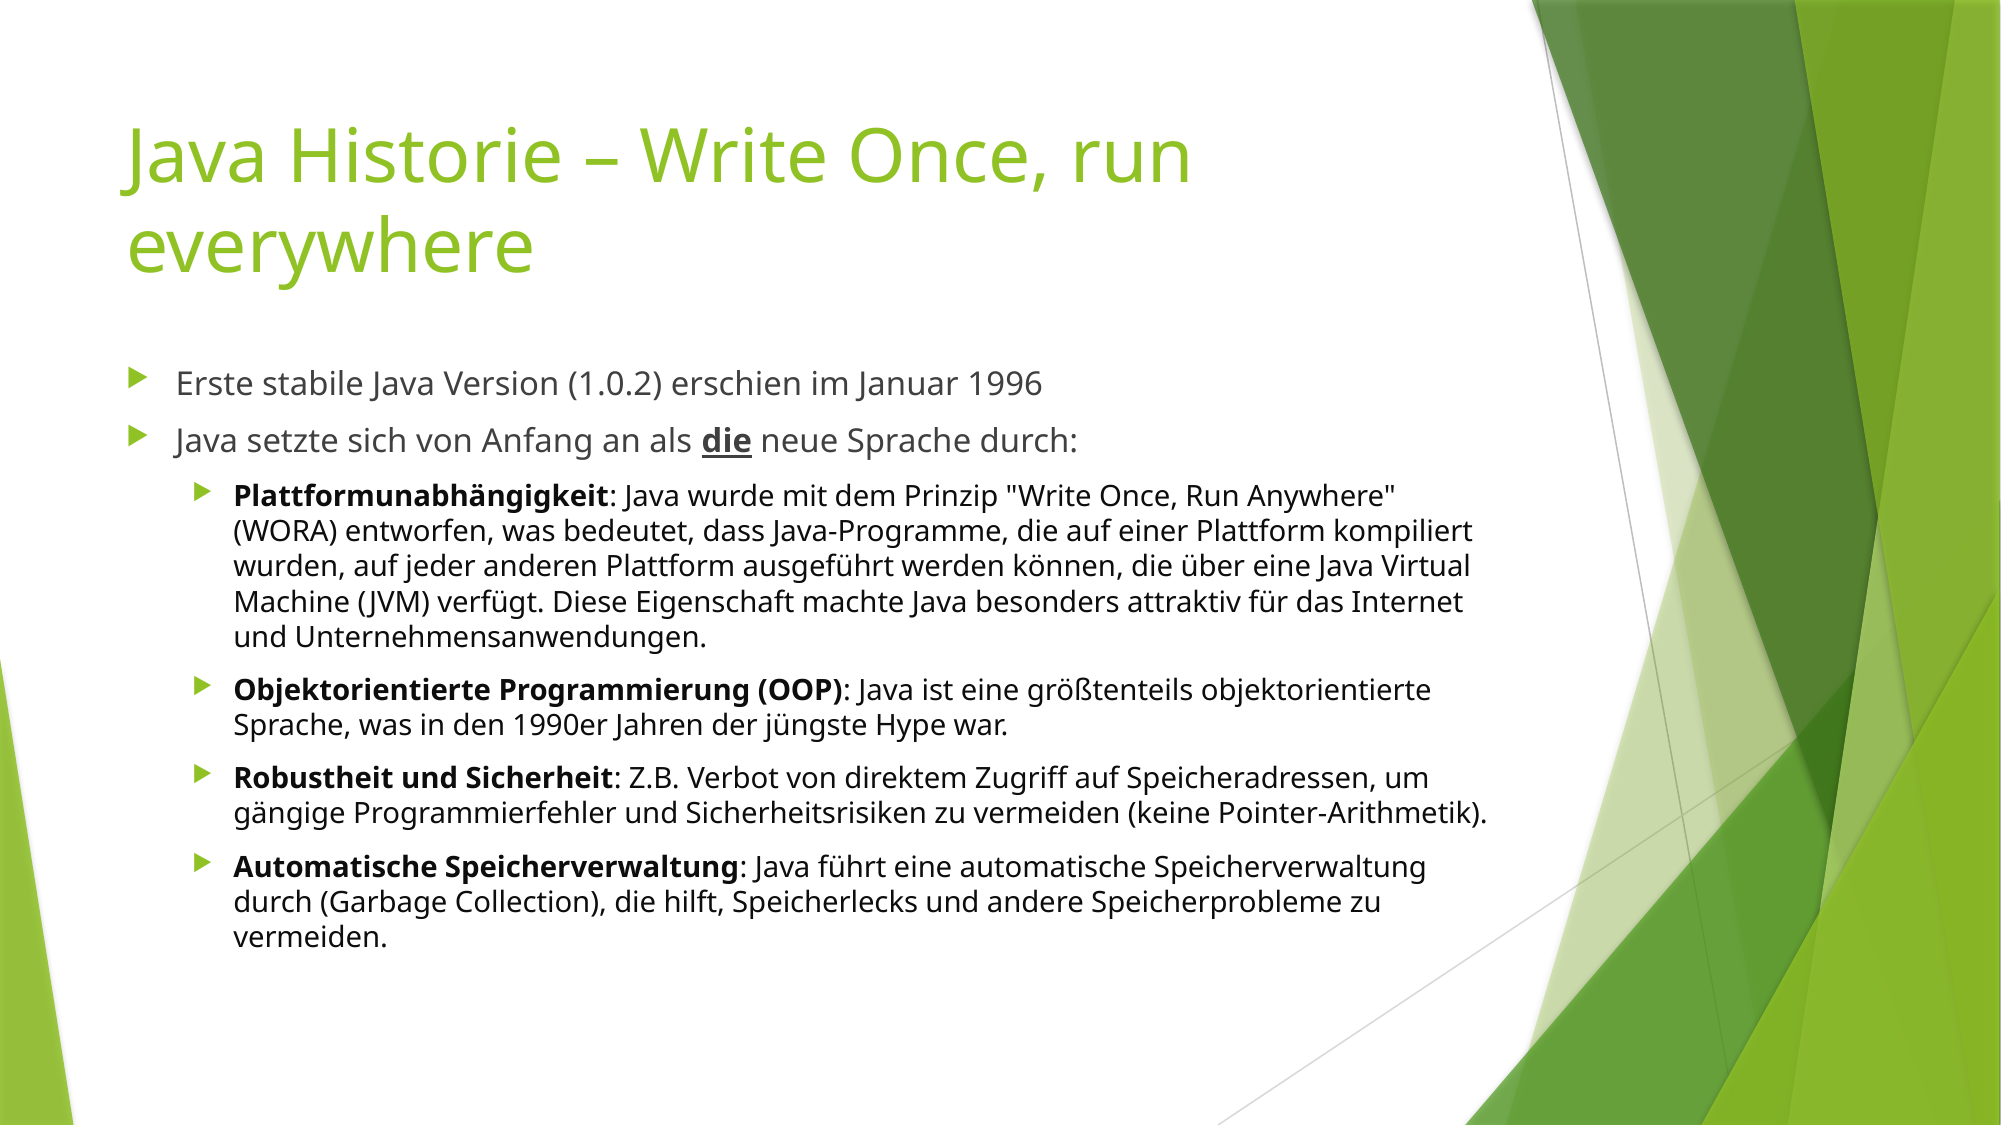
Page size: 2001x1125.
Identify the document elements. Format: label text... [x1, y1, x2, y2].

list Erste stabile Java Version (1.0.2) erschien im Januar 1996 Java setzte sich von Anfang an als die neue Sprache durch: Plattformunabhängigkeit: Java wurde mit dem Prinzip "Write Once, Run Anywhere" (WORA) entworfen, was bedeutet, dass Java-Programme, die auf einer Plattform kompiliert wurden, auf jeder anderen Plattform ausgeführt werden können, die über eine Java Virtual Machine (JVM) verfügt. Diese Eigenschaft machte Java besonders attraktiv für das Internet und Unternehmensanwendungen. Objektorientierte Programmierung (OOP): Java ist eine größtenteils objektorientierte Sprache, was in den 1990er Jahren der jüngste Hype war. Robustheit und Sicherheit: Z.B. Verbot von direktem Zugriff auf Speicheradressen, um gängige Programmierfehler und Sicherheitsrisiken zu vermeiden (keine Pointer-Arithmetik). Automatische Speicherverwaltung: Java führt eine automatische Speicherverwaltung durch (Garbage Collection), die hilft, Speicherlecks und andere Speicherprobleme zu vermeiden. [111, 354, 1522, 992]
title Java Historie – Write Once, run everywhere [111, 99, 1522, 317]
